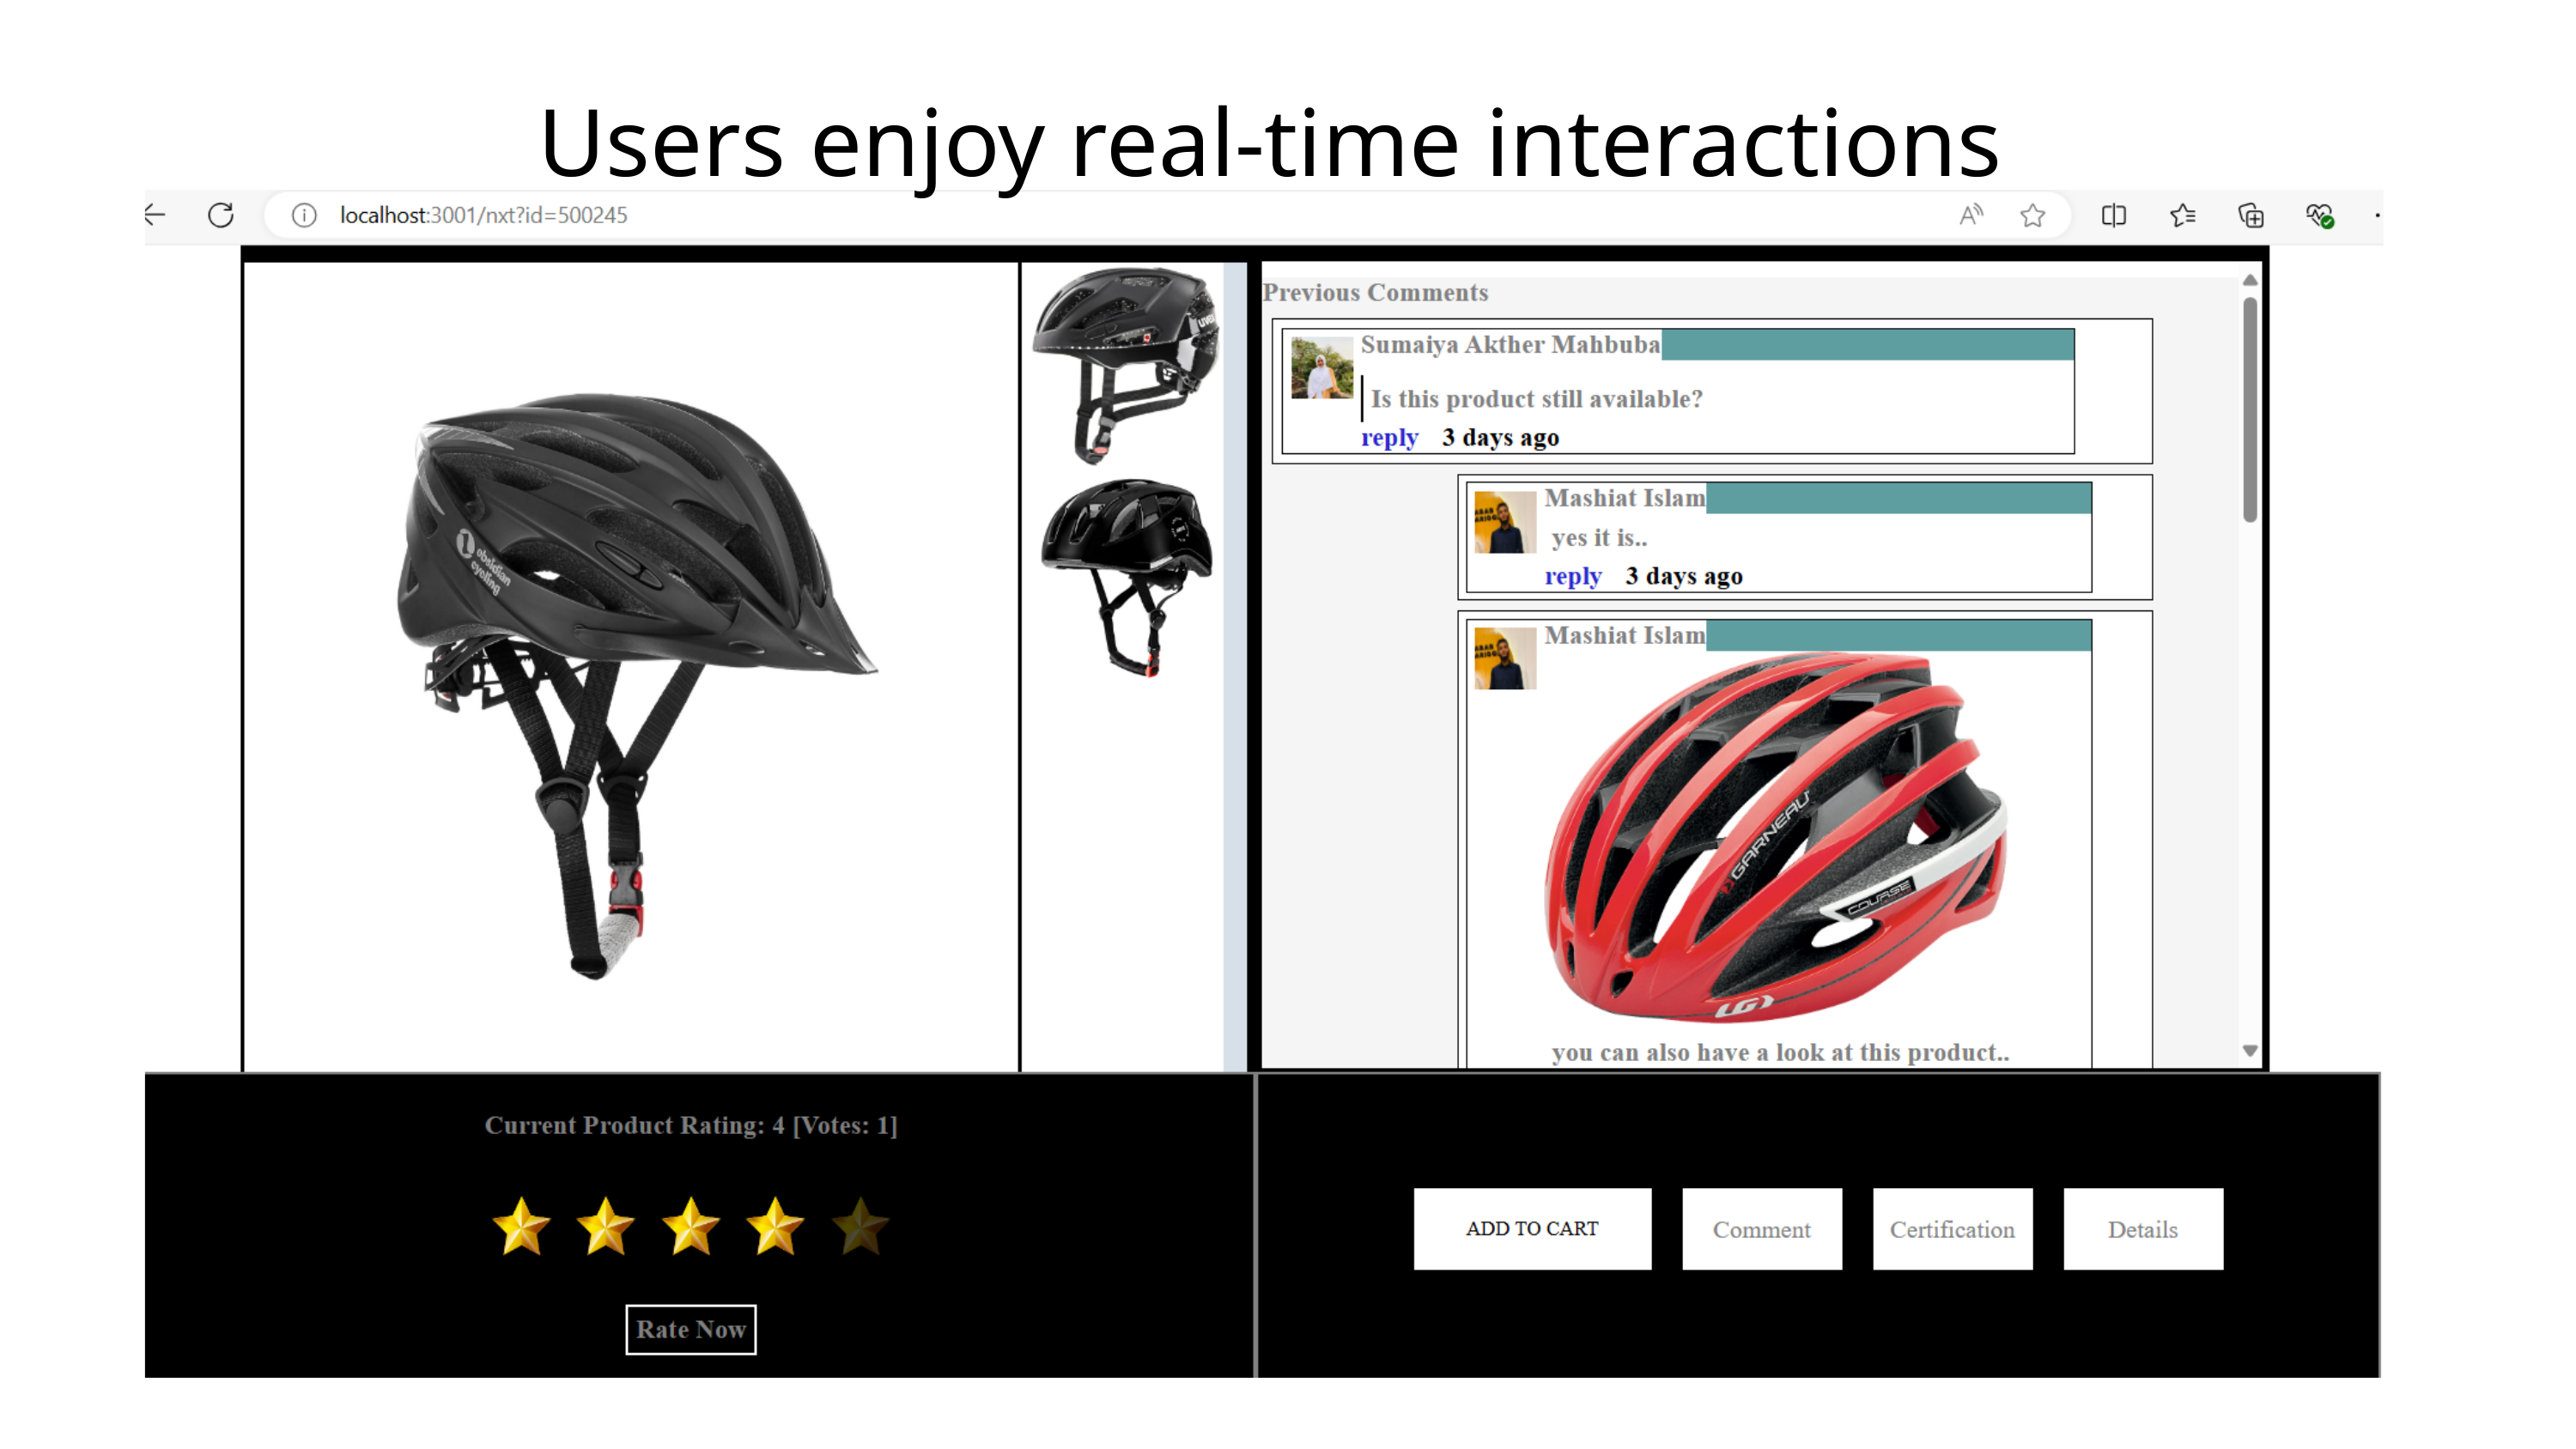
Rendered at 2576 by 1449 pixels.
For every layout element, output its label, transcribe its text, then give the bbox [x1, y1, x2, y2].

text_box Users enjoy real-time interactions [268, 64, 2273, 196]
text_box [144, 190, 2384, 1378]
